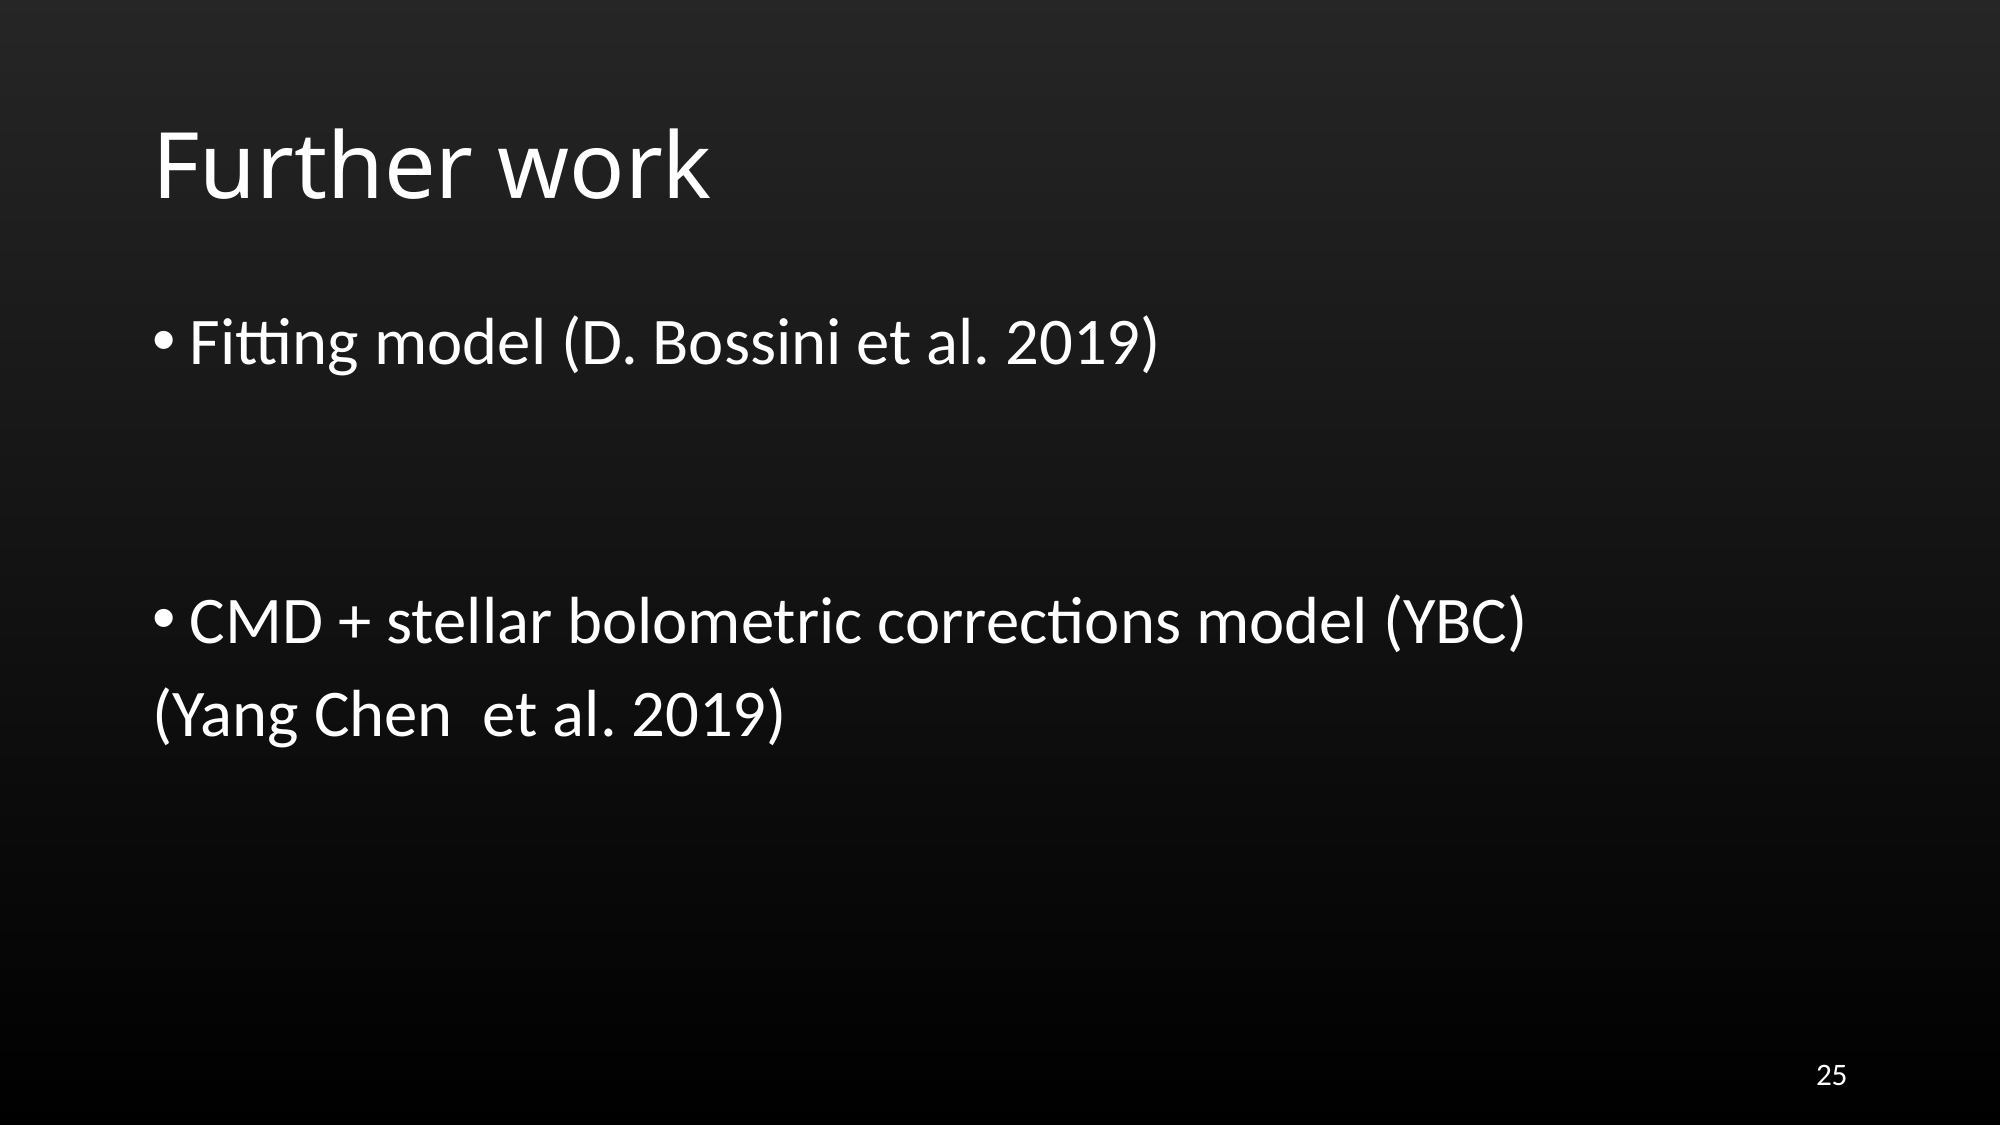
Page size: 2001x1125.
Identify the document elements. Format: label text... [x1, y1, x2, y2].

list Fitting model (D. Bossini et al. 2019) CMD + stellar bolometric corrections model (YBC) (Yang Chen et al. 2019) [137, 299, 1863, 1014]
title Further work [137, 59, 1863, 278]
slide_number 25 [1412, 1042, 1863, 1103]
